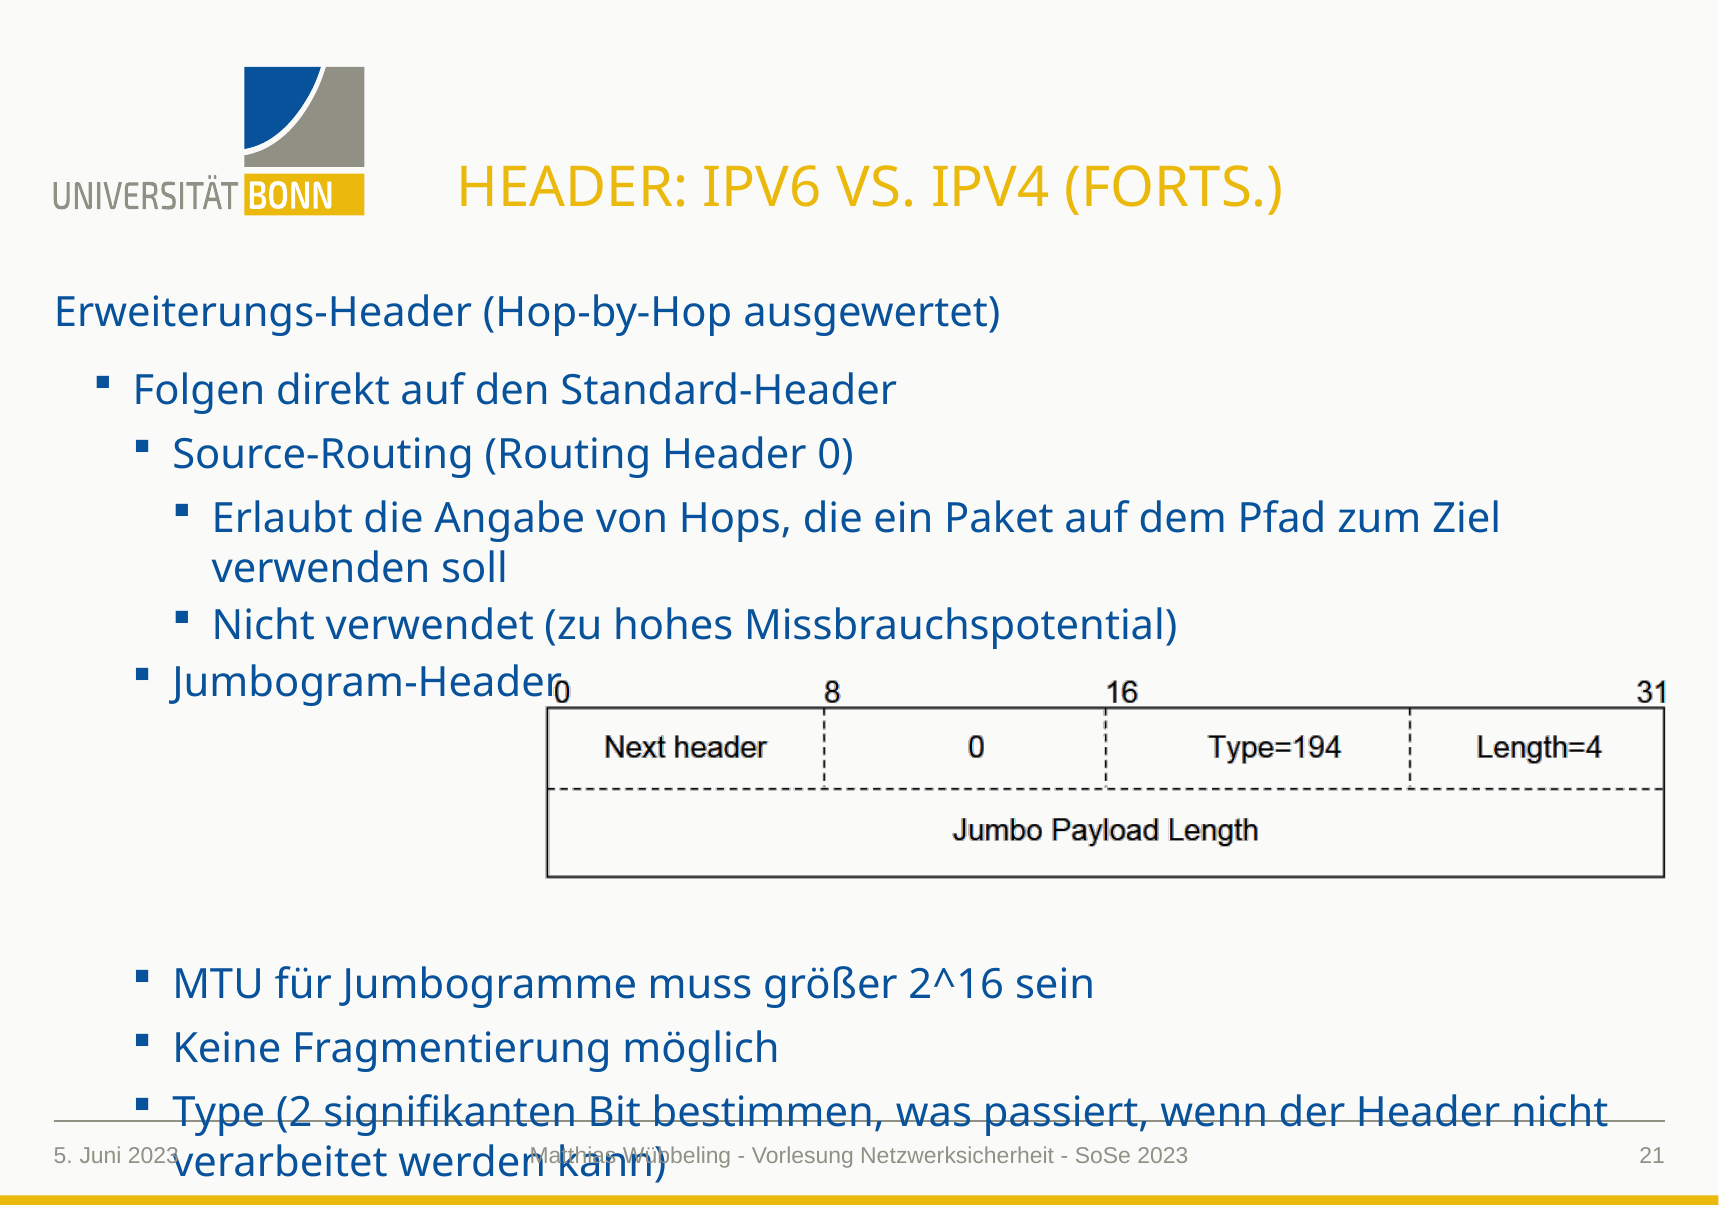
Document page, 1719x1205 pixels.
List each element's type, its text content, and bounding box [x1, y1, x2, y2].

picture [539, 662, 1678, 887]
list Erweiterungs-Header (Hop-by-Hop ausgewertet) Folgen direkt auf den Standard-Header Source-Routing (Routing Header 0) Erlaubt die Angabe von Hops, die ein Paket auf dem Pfad zum Ziel verwenden soll Nicht verwendet (zu hohes Missbrauchspotential) Jumbogram-Header MTU für Jumbogramme muss größer 2^16 sein Keine Fragmentierung möglich Type (2 signifikanten Bit bestimmen, was passiert, wenn der Header nicht verarbeitet werden kann) [53, 284, 1665, 1055]
footer Matthias Wübbeling - Vorlesung Netzwerksicherheit - SoSe 2023 [389, 1121, 1329, 1189]
title Header: IPv6 vs. IPv4 (forts.) [456, 67, 1665, 218]
slide_number 21 [1557, 1121, 1665, 1189]
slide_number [53, 1121, 215, 1189]
